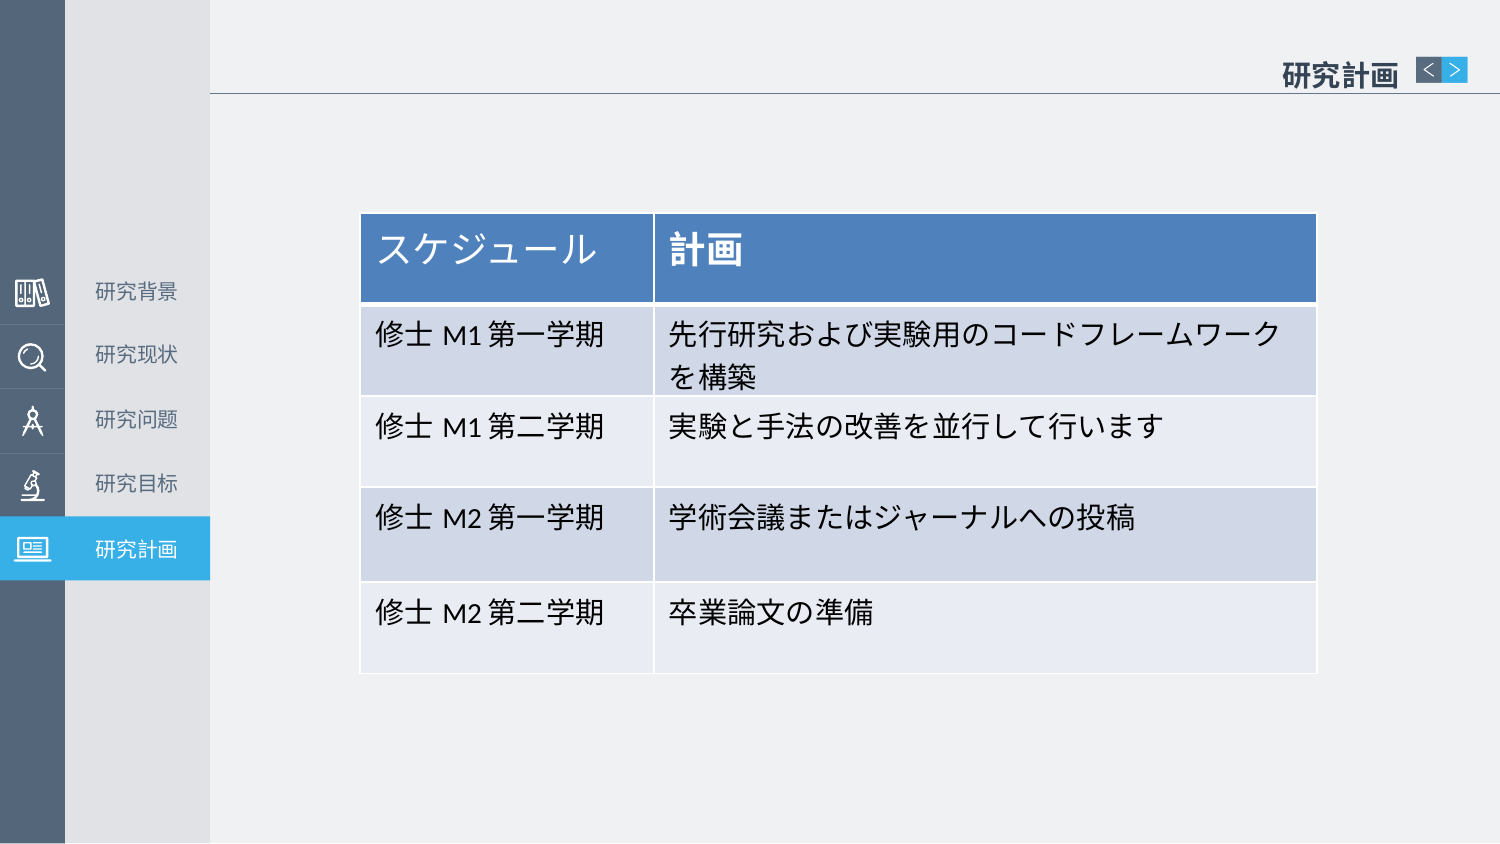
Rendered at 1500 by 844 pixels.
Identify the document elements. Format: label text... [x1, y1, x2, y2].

table_cell 実験と手法の改善を並行して行います [655, 397, 1316, 486]
text_box [0, 514, 212, 582]
table_cell 学術会議またはジャーナルへの投稿 [655, 488, 1316, 581]
text_box 研究計画 [80, 529, 194, 569]
text_box [22, 405, 44, 437]
table_cell 先行研究および実験用のコードフレームワークを構築 [655, 307, 1316, 395]
table_cell 修士M1第一学期 [361, 307, 653, 395]
text_box [20, 470, 46, 502]
table_header スケジュール [361, 214, 653, 302]
text_box [13, 536, 52, 562]
text_box 研究背景 [80, 271, 194, 311]
text_box [17, 343, 47, 372]
text_box 研究现状 [80, 334, 194, 374]
text_box 研究问题 [80, 399, 194, 439]
table_header 計画 [655, 214, 1316, 302]
text_box [15, 278, 50, 308]
text_box 研究目标 [80, 463, 194, 503]
table_cell 修士M2第一学期 [361, 488, 653, 581]
text_box 研究計画 [962, 40, 1400, 93]
table_cell 卒業論文の準備 [655, 583, 1316, 673]
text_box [1441, 56, 1468, 83]
table_cell 修士M1第二学期 [361, 397, 653, 486]
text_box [1415, 56, 1440, 83]
table_cell 修士M2第二学期 [361, 583, 653, 673]
